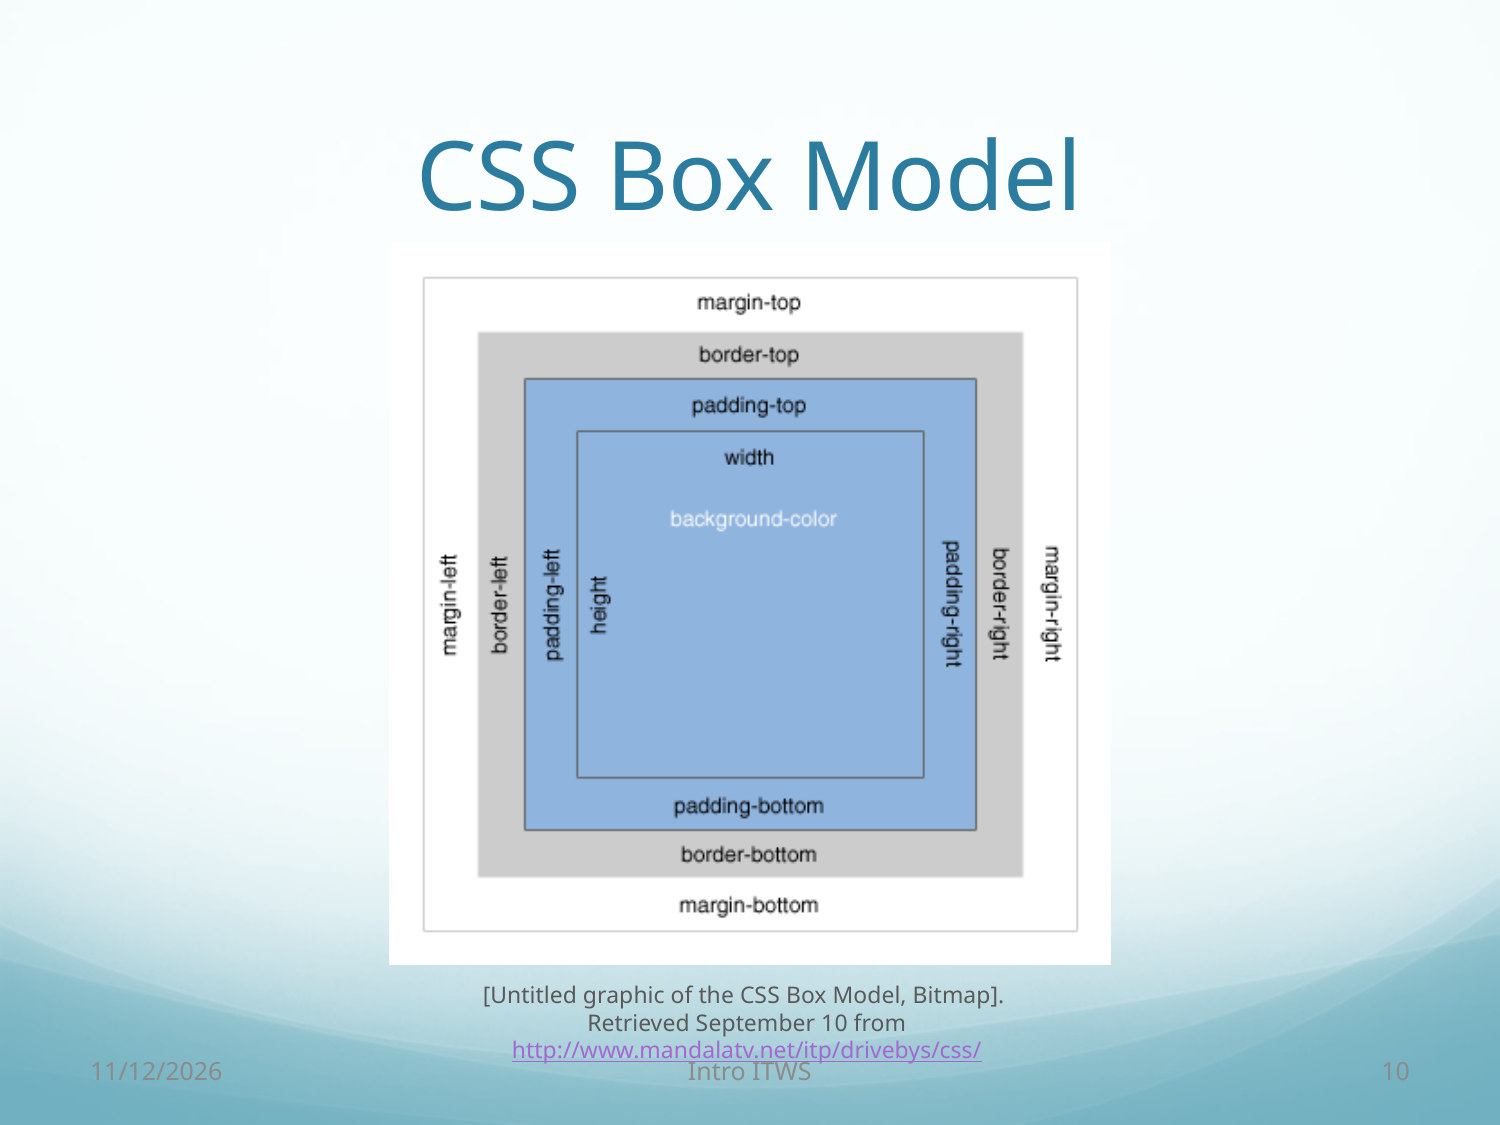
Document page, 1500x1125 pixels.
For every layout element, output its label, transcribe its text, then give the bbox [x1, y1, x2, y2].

slide_number 10 [1074, 1042, 1425, 1103]
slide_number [75, 1042, 425, 1103]
footer Intro ITWS [512, 1042, 988, 1103]
text_box [Untitled graphic of the CSS Box Model, Bitmap]. Retrieved September 10 from http://www.mandalatv.net/itp/drivebys/css/ [344, 973, 1156, 1102]
title CSS Box Model [89, 17, 1410, 238]
picture [389, 243, 1111, 965]
